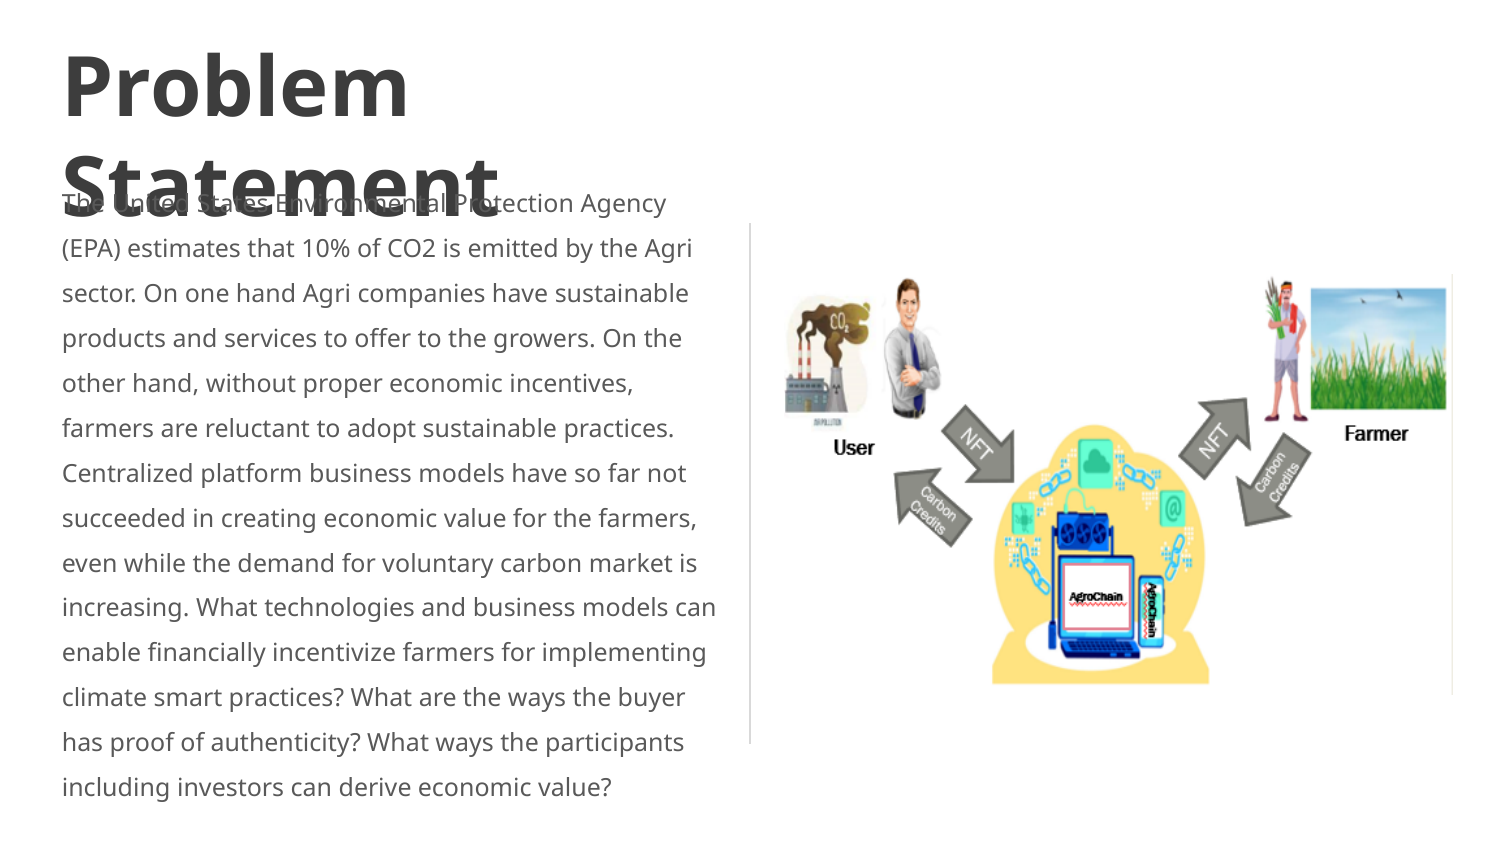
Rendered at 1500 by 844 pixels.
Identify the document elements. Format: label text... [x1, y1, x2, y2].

text_box The United States Environmental Protection Agency (EPA) estimates that 10% of CO2 is emitted by the Agri sector. On one hand Agri companies have sustainable products and services to offer to the growers. On the other hand, without proper economic incentives, farmers are reluctant to adopt sustainable practices. Centralized platform business models have so far not succeeded in creating economic value for the farmers, even while the demand for voluntary carbon market is increasing. What technologies and business models can enable financially incentivize farmers for implementing climate smart practices? What are the ways the buyer has proof of authenticity? What ways the participants including investors can derive economic value? [47, 135, 735, 809]
picture [784, 274, 1453, 695]
text_box Problem Statement [47, 25, 824, 241]
